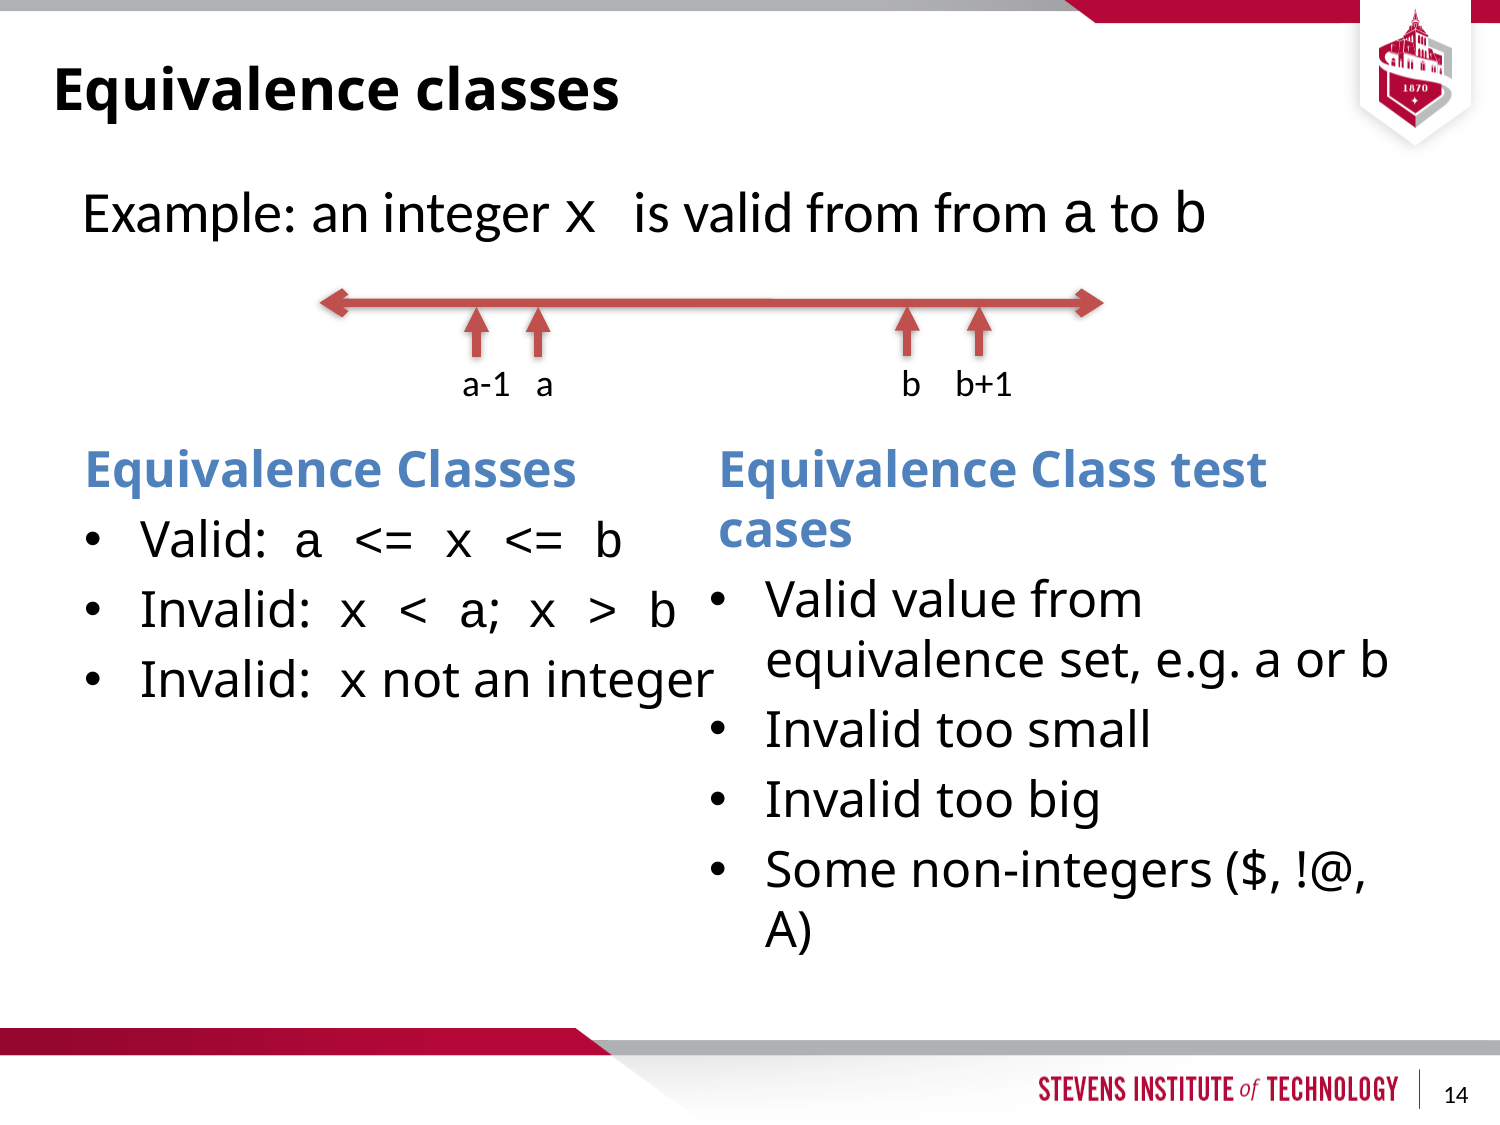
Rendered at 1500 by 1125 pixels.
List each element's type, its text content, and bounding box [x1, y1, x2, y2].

text_box Equivalence Class test cases Valid value from equivalence set, e.g. a or b Invalid too small Invalid too big Some non-integers ($, !@, A) [694, 430, 1418, 1084]
text_box Equivalence Classes Valid: a <= x <= b Invalid: x < a; x > b Invalid: x not an integer [69, 430, 694, 1081]
picture [0, 1028, 1500, 1125]
text_box Example: an integer x is valid from from a to b [68, 166, 1370, 252]
slide_number 14 [1428, 1071, 1490, 1108]
picture [0, 0, 1500, 160]
text_box a-1 a b b+1 [447, 351, 1047, 412]
title Equivalence classes [37, 45, 1338, 150]
